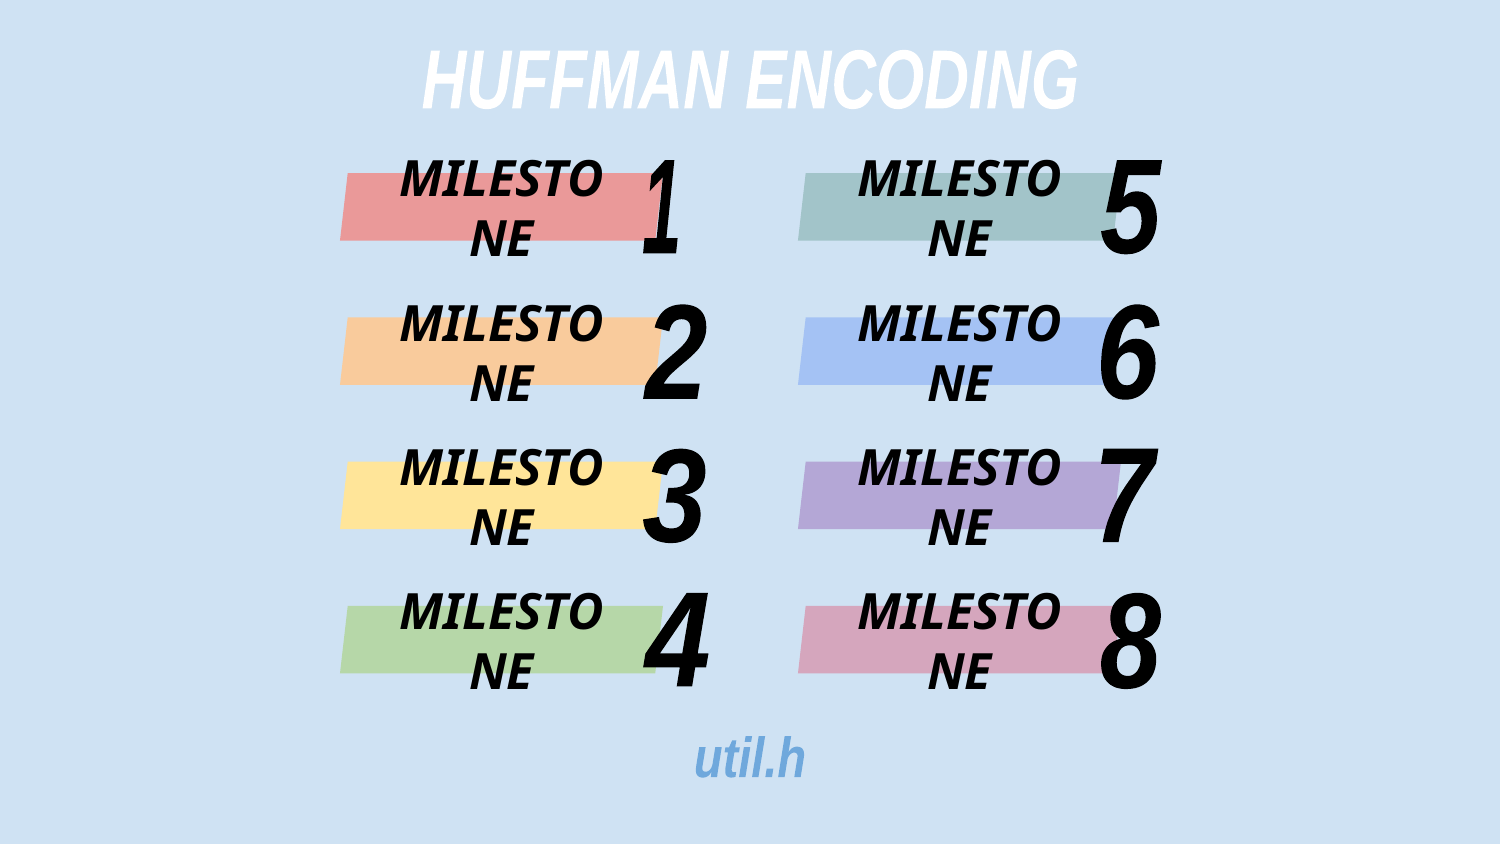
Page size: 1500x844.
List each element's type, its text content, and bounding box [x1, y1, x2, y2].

text_box MILESTONE [797, 317, 1121, 385]
text_box MILESTONE [797, 173, 1121, 241]
text_box MILESTONE [797, 461, 1121, 530]
text_box MILESTONE [339, 605, 664, 674]
text_box MILESTONE [339, 173, 664, 241]
text_box MILESTONE [339, 317, 664, 385]
text_box MILESTONE [339, 461, 664, 530]
text_box MILESTONE [797, 605, 1121, 674]
